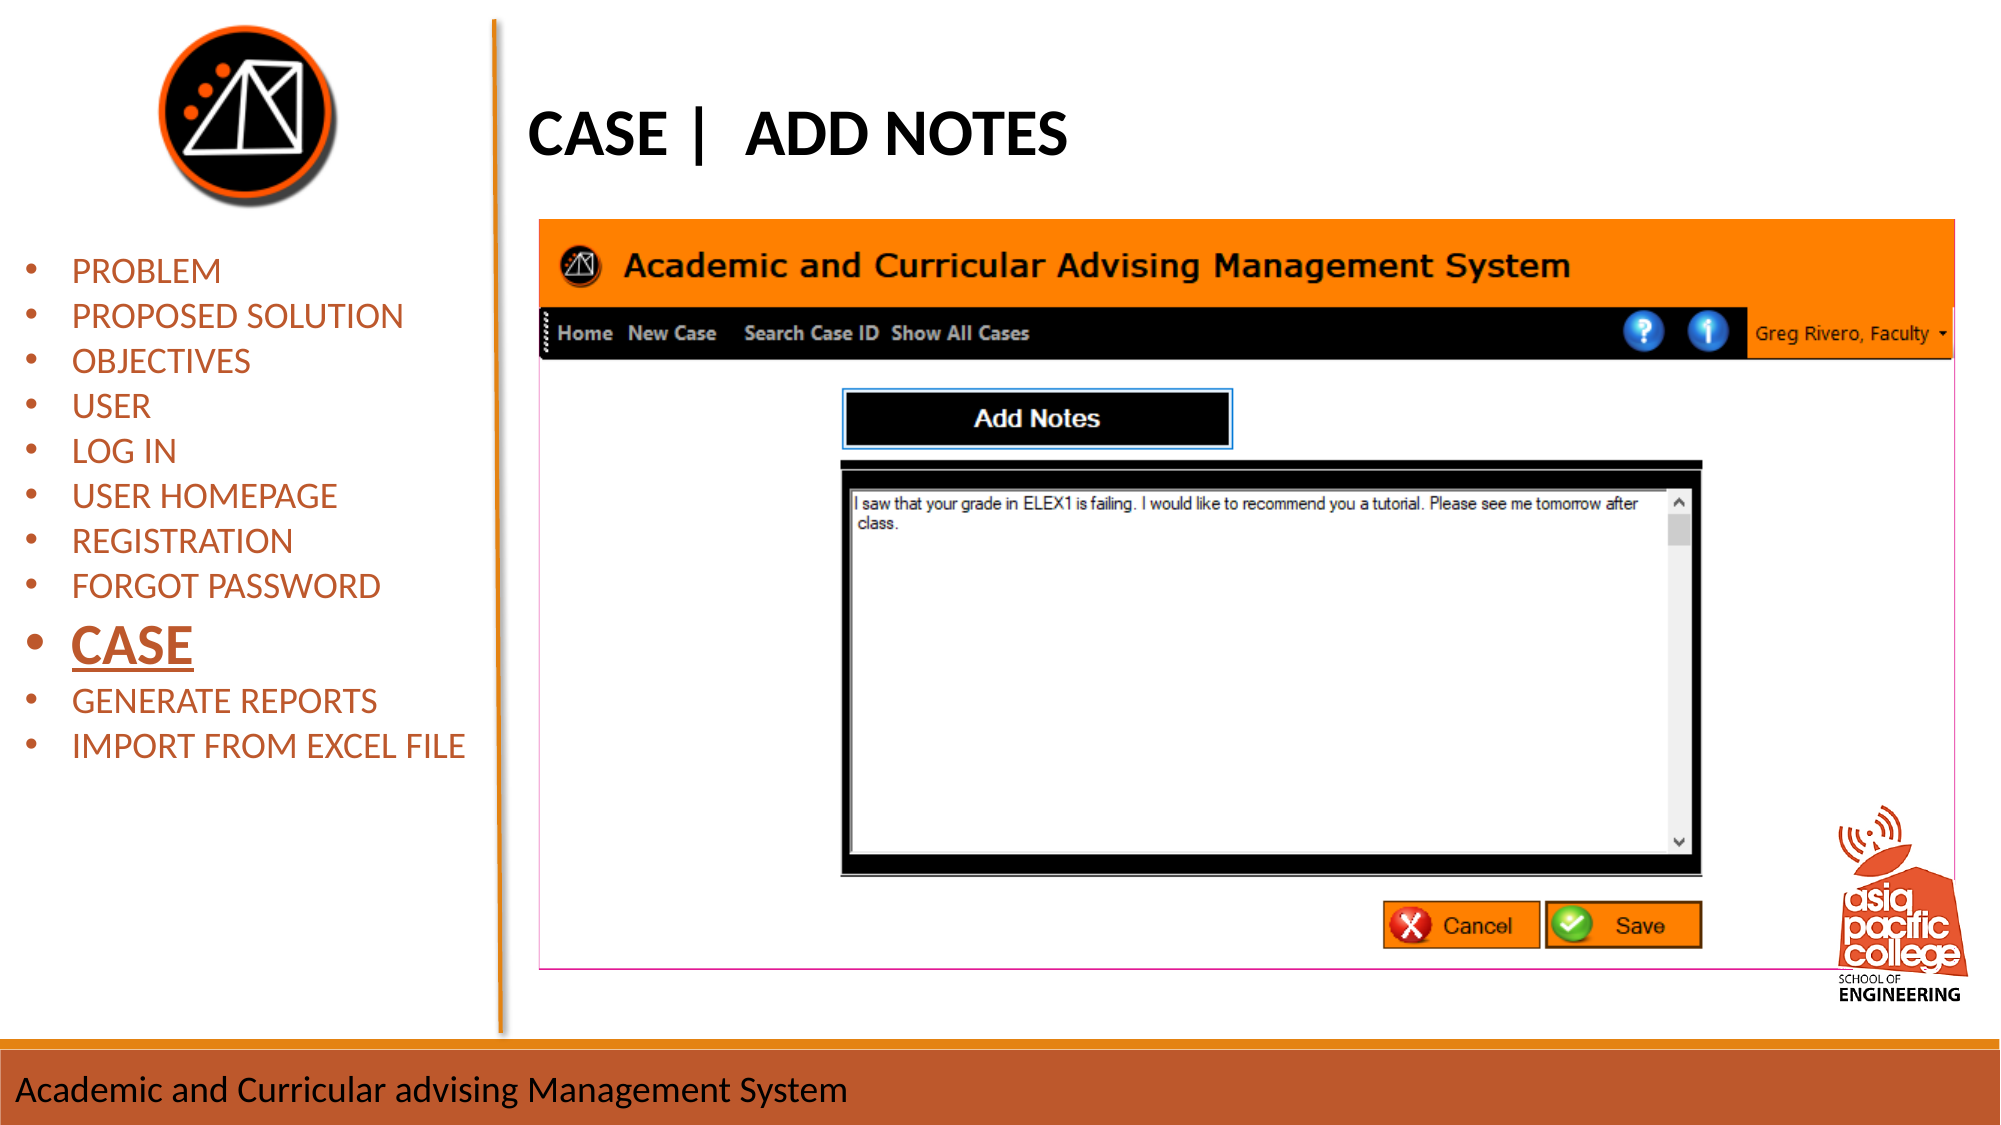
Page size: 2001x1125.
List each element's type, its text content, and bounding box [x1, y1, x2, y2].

picture [538, 218, 1979, 1010]
picture [145, 18, 347, 220]
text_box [493, 18, 502, 1034]
text_box CASE | ADD NOTES [514, 81, 1085, 177]
text_box PROBLEM PROPOSED SOLUTION OBJECTIVES USER LOG IN USER HOMEPAGE REGISTRATION FORGOT PASSWORD CASE GENERATE REPORTS IMPORT FROM EXCEL FILE [10, 238, 490, 814]
subtitle Academic and Curricular advising Management System [0, 1062, 1570, 1118]
